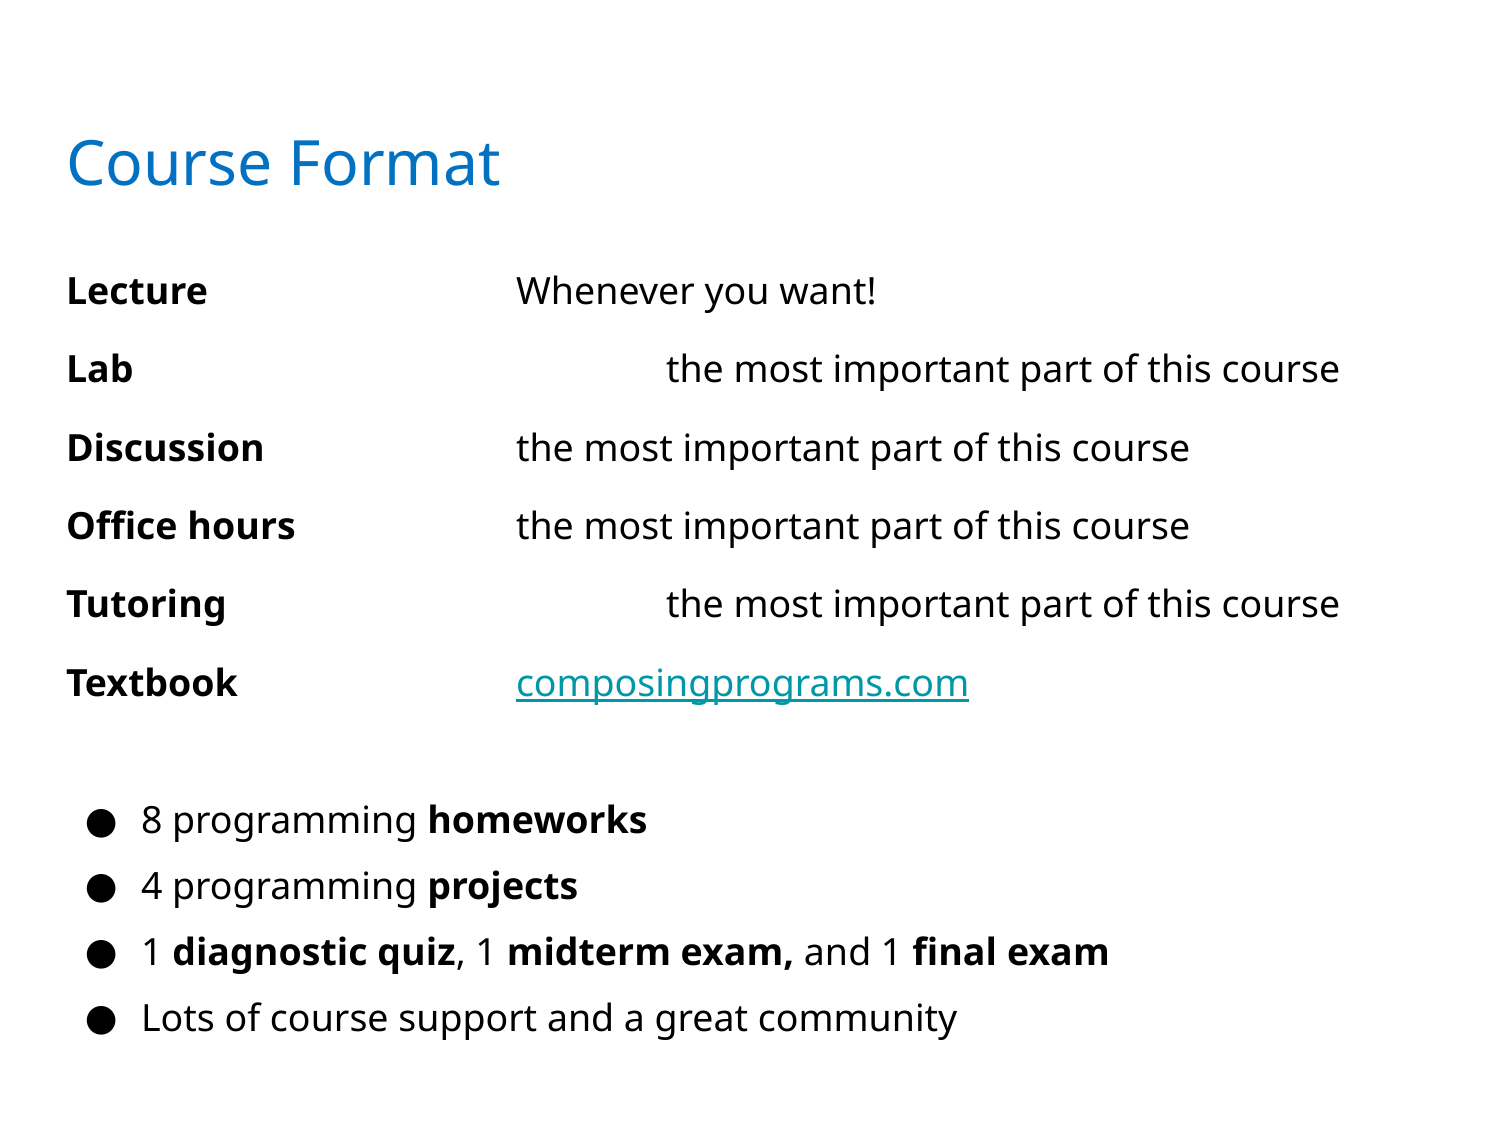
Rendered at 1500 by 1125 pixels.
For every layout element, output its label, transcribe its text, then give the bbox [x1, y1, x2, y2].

list Lecture Whenever you want! Lab the most important part of this course Discussion the most important part of this course Office hours the most important part of this course Tutoring the most important part of this course Textbook composingprograms.com 8 programming homeworks 4 programming projects 1 diagnostic quiz, 1 midterm exam, and 1 final exam Lots of course support and a great community [51, 252, 1449, 1000]
title Course Format [51, 97, 1449, 223]
